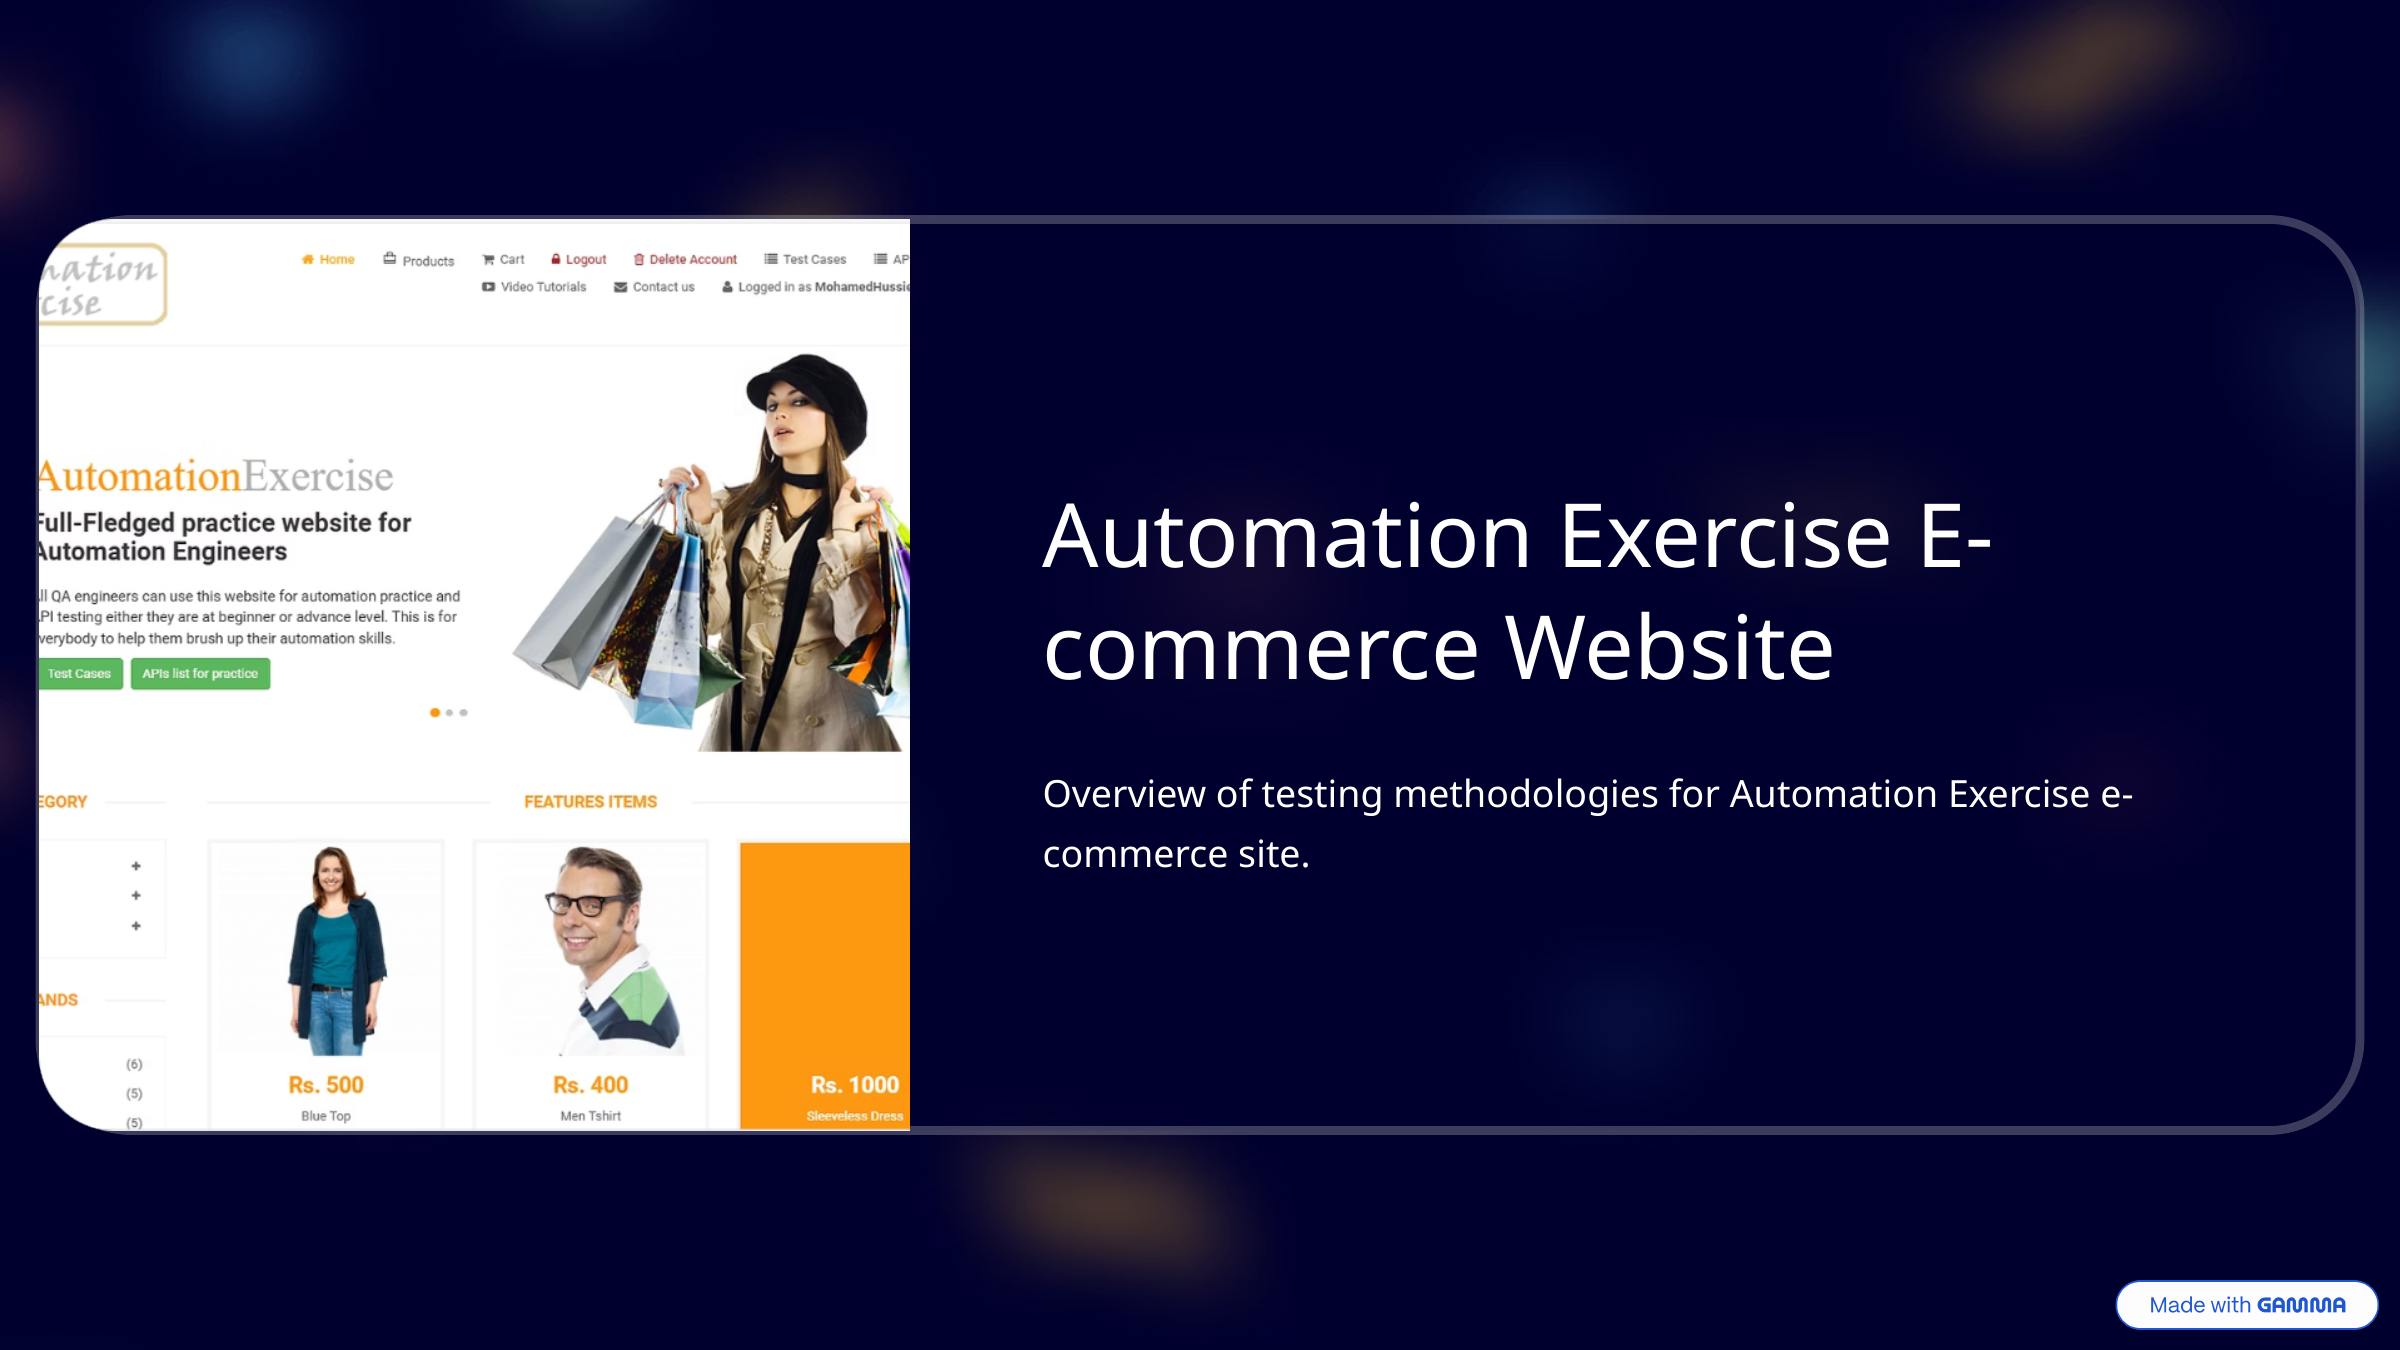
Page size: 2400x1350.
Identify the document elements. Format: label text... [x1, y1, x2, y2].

text_box Overview of testing methodologies for Automation Exercise e-commerce site. [1042, 754, 2228, 876]
picture [0, 0, 2400, 1350]
text_box [910, 219, 2360, 1131]
text_box Automation Exercise E-commerce Website [1042, 474, 2228, 698]
